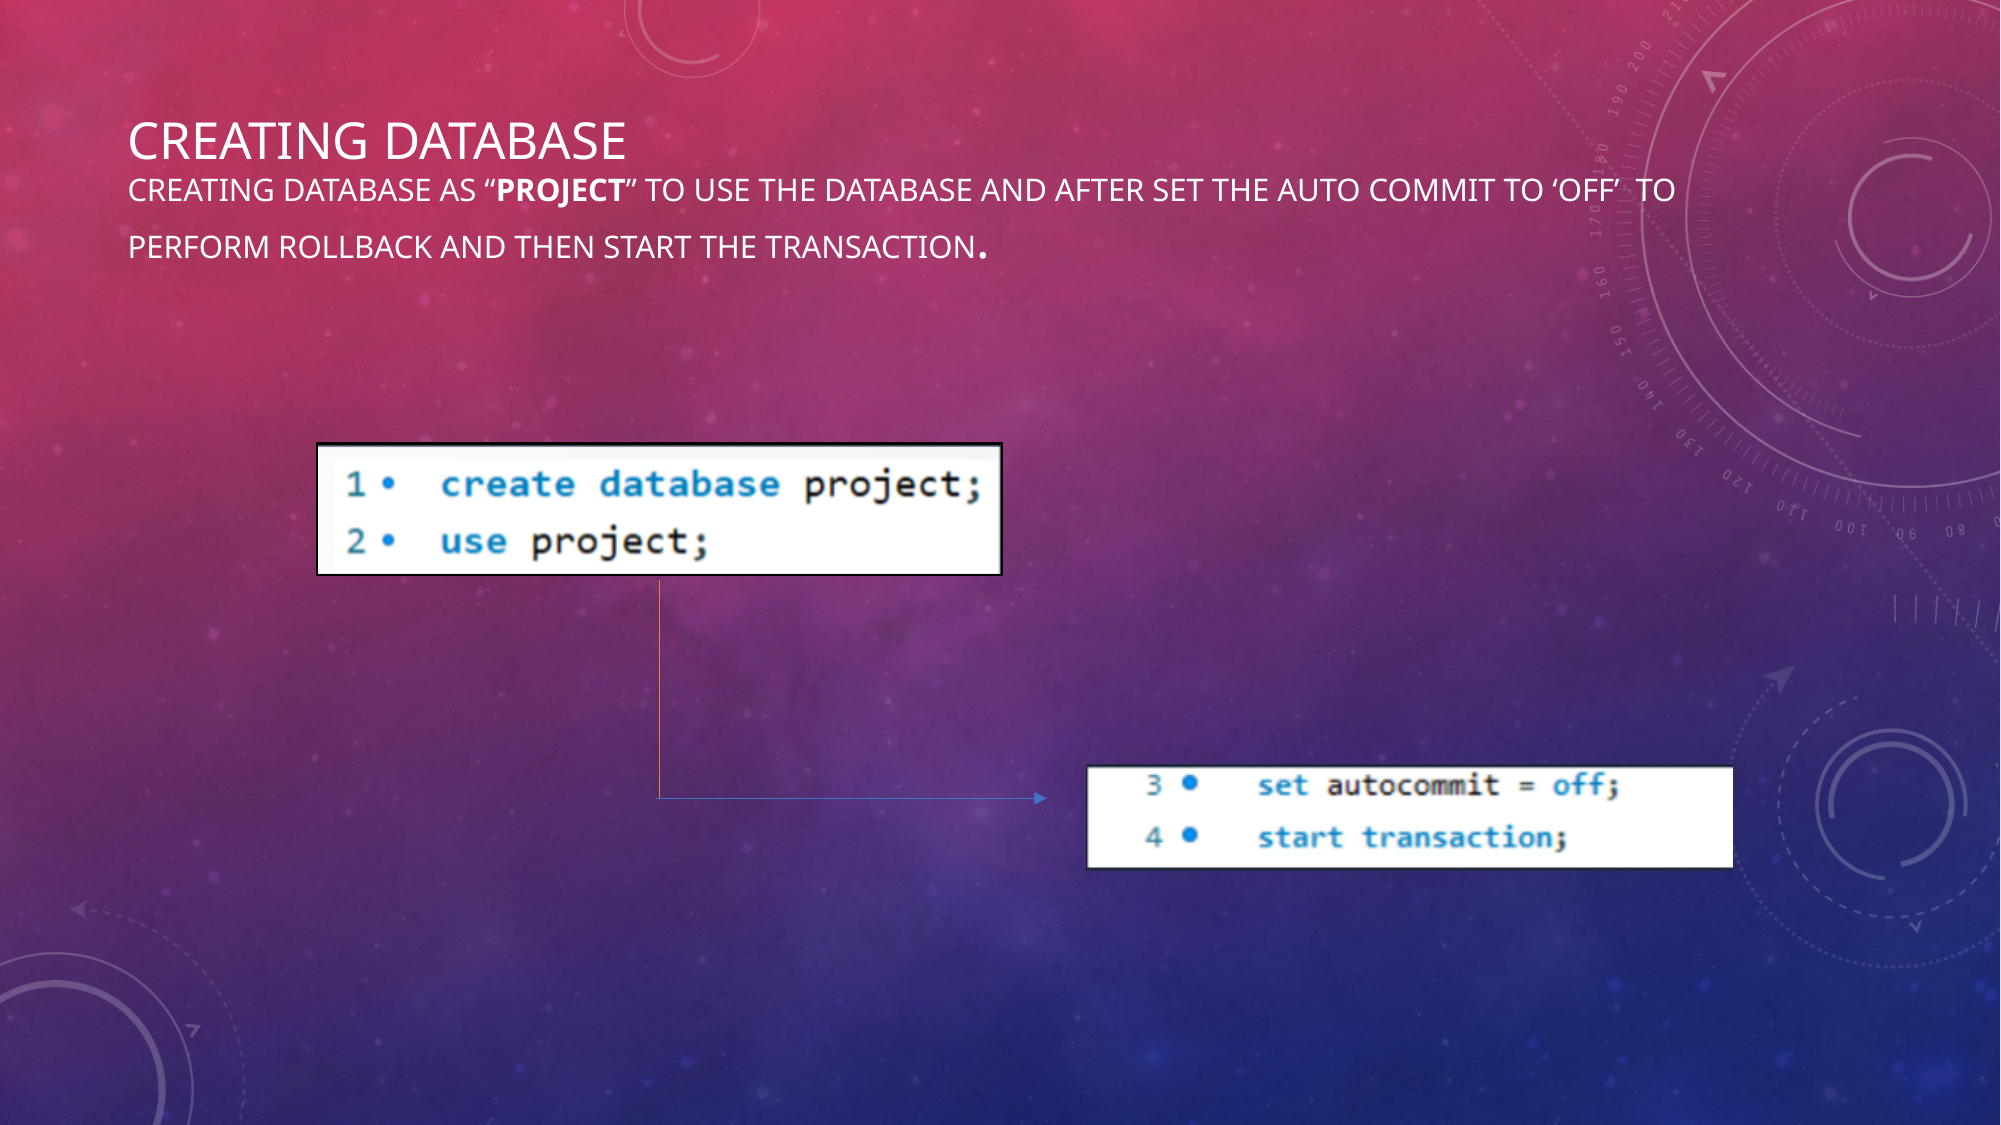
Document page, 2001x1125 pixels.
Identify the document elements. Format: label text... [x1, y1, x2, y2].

picture [0, 0, 2001, 1125]
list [318, 444, 1002, 575]
title Creating Database Creating database as “project” to use the database and after set the auto commit to ‘off’ to perform rollback and then start the transaction. [112, 99, 1775, 339]
